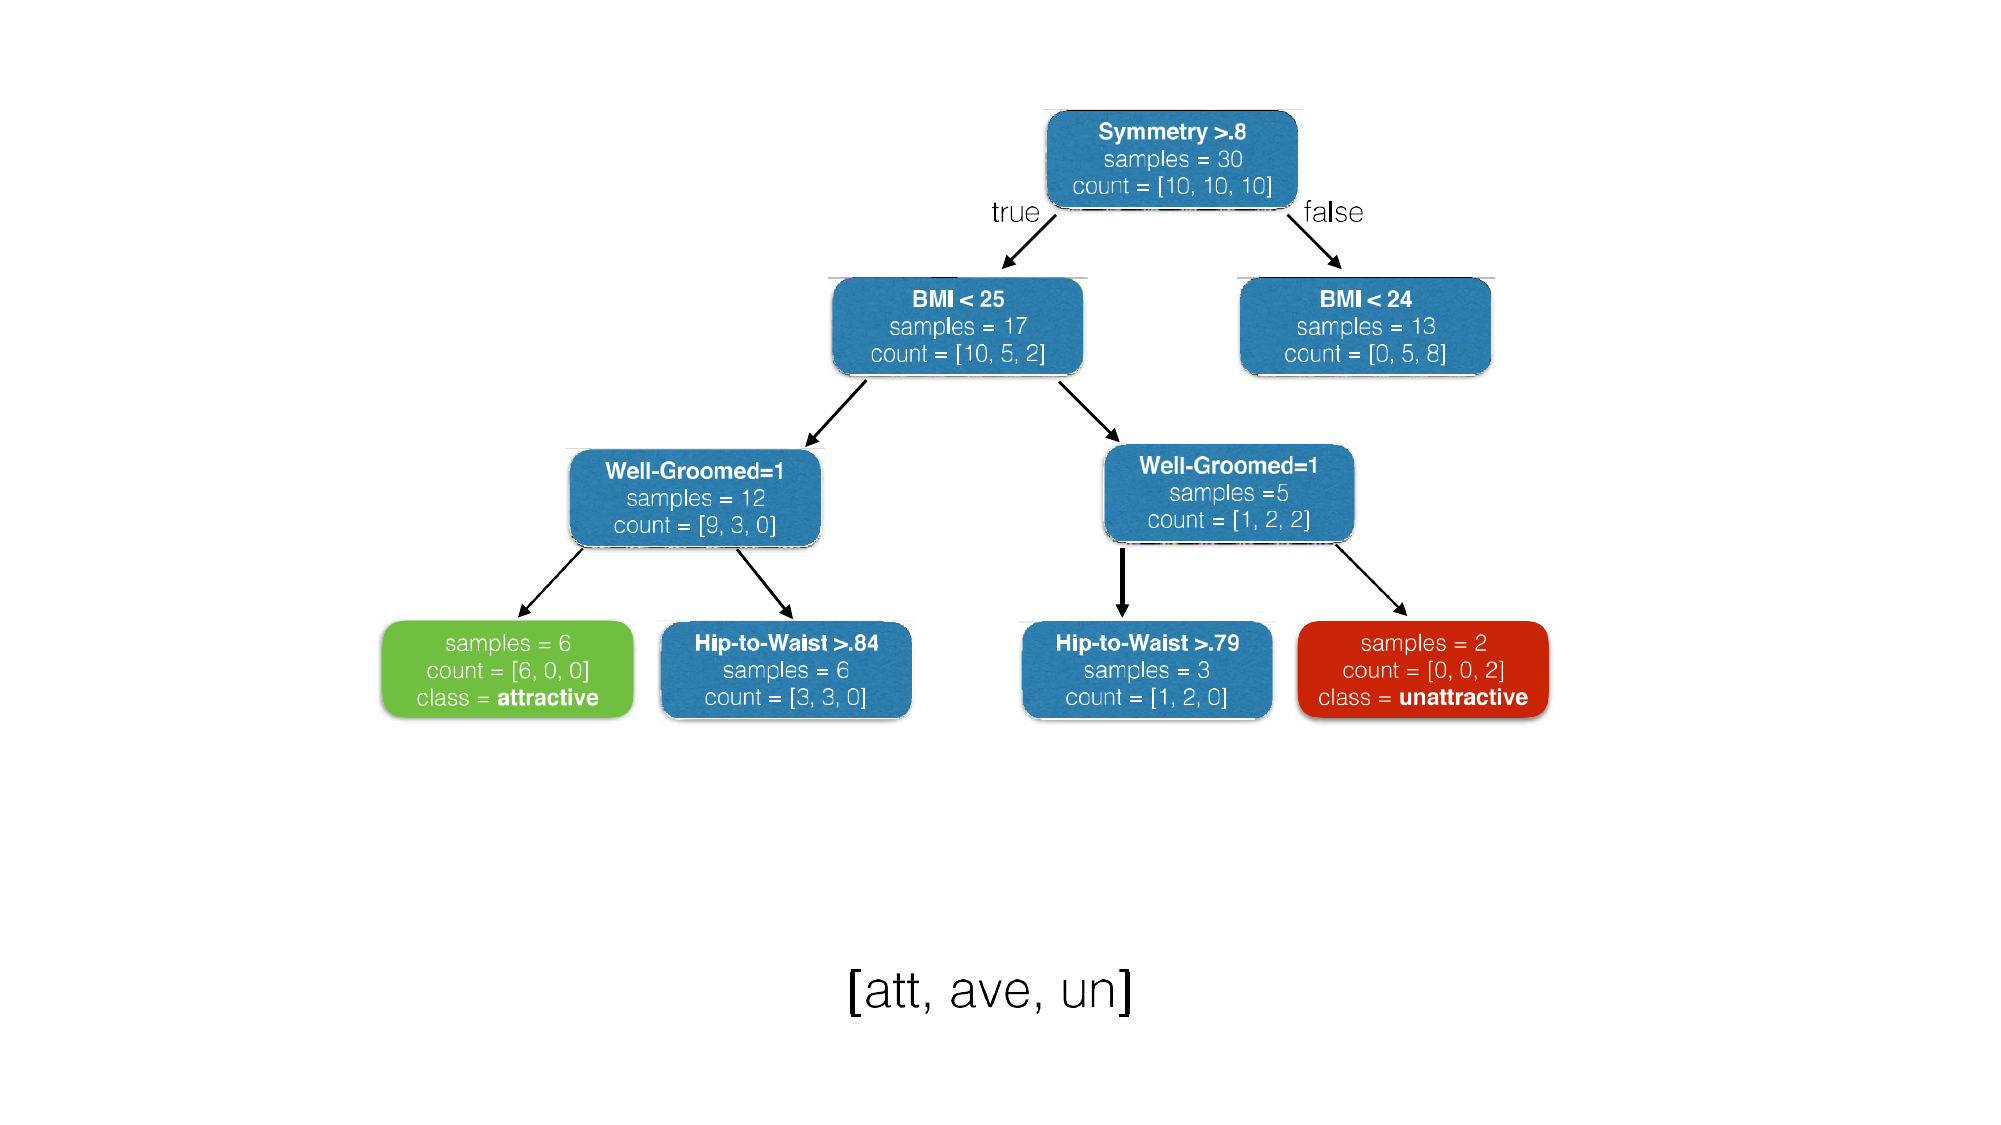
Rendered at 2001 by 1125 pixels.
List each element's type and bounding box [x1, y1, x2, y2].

text_box [1294, 457, 1316, 473]
text_box [1128, 634, 1150, 651]
text_box [1179, 154, 1189, 167]
text_box [1291, 511, 1302, 527]
text_box [1146, 665, 1158, 678]
text_box [1213, 487, 1225, 505]
text_box [731, 516, 743, 533]
text_box [1167, 177, 1173, 194]
text_box [1183, 688, 1195, 705]
text_box [656, 618, 917, 725]
text_box [808, 635, 828, 651]
text_box [1091, 979, 1113, 1007]
text_box [1042, 107, 1303, 214]
text_box [785, 665, 797, 678]
text_box [605, 462, 644, 479]
text_box [1427, 344, 1439, 362]
text_box [746, 638, 760, 651]
text_box [1001, 206, 1009, 222]
text_box [832, 276, 1084, 374]
text_box [925, 1002, 930, 1014]
text_box [689, 493, 700, 507]
text_box [1160, 688, 1166, 705]
text_box [1099, 441, 1359, 548]
text_box [1187, 512, 1204, 528]
text_box [767, 665, 779, 683]
text_box [1208, 688, 1220, 705]
text_box [653, 517, 670, 533]
text_box [1099, 635, 1107, 651]
text_box [638, 493, 668, 507]
text_box [1170, 487, 1211, 501]
text_box [1367, 294, 1381, 308]
text_box [1116, 154, 1146, 167]
text_box [1412, 317, 1419, 334]
text_box [1104, 154, 1114, 167]
text_box [951, 979, 1002, 1008]
text_box [1111, 181, 1122, 194]
text_box [1341, 321, 1353, 339]
text_box [660, 620, 912, 718]
text_box [627, 493, 637, 507]
text_box [965, 344, 971, 361]
text_box [1166, 154, 1177, 167]
text_box [1010, 206, 1023, 222]
text_box [757, 516, 768, 533]
text_box [805, 432, 820, 448]
text_box [760, 462, 782, 479]
text_box [1337, 290, 1354, 307]
text_box [893, 973, 906, 1008]
text_box [678, 466, 713, 479]
text_box [1066, 692, 1090, 705]
text_box [1231, 487, 1243, 501]
text_box [702, 493, 712, 507]
text_box [814, 379, 868, 438]
text_box [913, 290, 927, 307]
text_box [640, 520, 650, 533]
text_box [1321, 290, 1335, 307]
text_box [1235, 275, 1496, 382]
text_box [1323, 345, 1341, 362]
text_box [1177, 177, 1189, 194]
text_box [828, 275, 1088, 382]
text_box [565, 447, 826, 553]
text_box [1205, 177, 1211, 194]
text_box [1016, 317, 1027, 334]
text_box [1026, 344, 1038, 361]
text_box [1297, 543, 1549, 718]
text_box [614, 520, 638, 533]
text_box [897, 349, 907, 362]
text_box [1311, 349, 1321, 362]
text_box [960, 294, 974, 308]
text_box [768, 634, 789, 651]
text_box [822, 688, 834, 705]
text_box [1239, 276, 1492, 374]
text_box [1194, 634, 1239, 651]
text_box [1036, 1002, 1041, 1014]
text_box [1215, 177, 1227, 194]
text_box [1104, 689, 1122, 705]
text_box [1073, 181, 1097, 194]
text_box [1248, 456, 1293, 474]
text_box [1277, 484, 1288, 501]
text_box [744, 689, 761, 705]
text_box [723, 665, 734, 678]
text_box [1286, 213, 1333, 260]
text_box [1115, 604, 1130, 619]
text_box [1005, 979, 1029, 1008]
text_box [1297, 321, 1339, 335]
text_box [1335, 206, 1347, 222]
text_box [1327, 254, 1342, 270]
text_box [714, 462, 759, 479]
text_box [569, 448, 821, 546]
text_box [976, 344, 987, 362]
text_box [1423, 317, 1435, 335]
text_box [718, 638, 731, 656]
text_box [1244, 487, 1254, 501]
text_box [1046, 109, 1298, 207]
text_box [1001, 254, 1017, 270]
text_box [1402, 344, 1413, 362]
text_box [1017, 619, 1277, 726]
text_box [1139, 456, 1178, 474]
text_box [742, 489, 749, 506]
text_box [1021, 620, 1273, 718]
text_box [735, 548, 785, 609]
text_box [1099, 122, 1246, 167]
text_box [1376, 344, 1388, 362]
text_box [1103, 443, 1355, 541]
text_box [866, 979, 891, 1008]
text_box [964, 321, 974, 335]
text_box [377, 618, 638, 725]
text_box [1128, 665, 1140, 683]
text_box [934, 321, 945, 339]
text_box [646, 461, 676, 479]
text_box [731, 692, 741, 705]
text_box [1285, 348, 1309, 362]
text_box [705, 692, 729, 705]
text_box [1063, 980, 1085, 1008]
text_box [798, 665, 808, 678]
text_box [992, 202, 999, 222]
text_box [779, 604, 794, 620]
text_box [837, 661, 849, 678]
text_box [382, 548, 634, 718]
text_box [1387, 290, 1412, 307]
text_box [1372, 321, 1382, 335]
text_box [1149, 638, 1162, 651]
text_box [930, 290, 946, 307]
text_box [1198, 661, 1209, 678]
text_box [1359, 321, 1371, 335]
text_box [1105, 427, 1120, 443]
text_box [1025, 206, 1039, 222]
text_box [901, 321, 931, 335]
text_box [1092, 692, 1102, 705]
text_box [1174, 515, 1184, 528]
text_box [1304, 200, 1327, 222]
text_box [847, 688, 859, 705]
text_box [1349, 206, 1363, 222]
text_box [1242, 510, 1249, 527]
text_box [789, 638, 801, 651]
text_box [1148, 154, 1159, 171]
text_box [1243, 177, 1249, 194]
text_box [1057, 380, 1111, 433]
text_box [700, 515, 718, 537]
text_box [739, 635, 746, 651]
text_box [1212, 460, 1247, 474]
text_box [1148, 514, 1172, 528]
text_box [980, 290, 1004, 308]
text_box [1159, 665, 1169, 678]
text_box [834, 634, 879, 651]
text_box [705, 643, 710, 651]
text_box [1180, 456, 1210, 474]
text_box [753, 489, 765, 506]
text_box [1253, 177, 1265, 194]
text_box [1010, 213, 1058, 260]
text_box [1079, 638, 1092, 656]
text_box [1005, 317, 1011, 334]
text_box [1099, 181, 1109, 194]
text_box [890, 321, 900, 335]
text_box [1084, 665, 1126, 678]
text_box [1001, 344, 1013, 362]
text_box [871, 348, 895, 362]
text_box [910, 345, 927, 362]
text_box [1168, 635, 1188, 651]
text_box [907, 973, 920, 1008]
text_box [1266, 511, 1277, 527]
text_box [1066, 643, 1071, 651]
text_box [1107, 638, 1121, 651]
text_box [952, 321, 963, 335]
text_box [797, 688, 809, 705]
text_box [735, 665, 765, 678]
text_box [671, 493, 682, 511]
text_box [1293, 619, 1554, 726]
